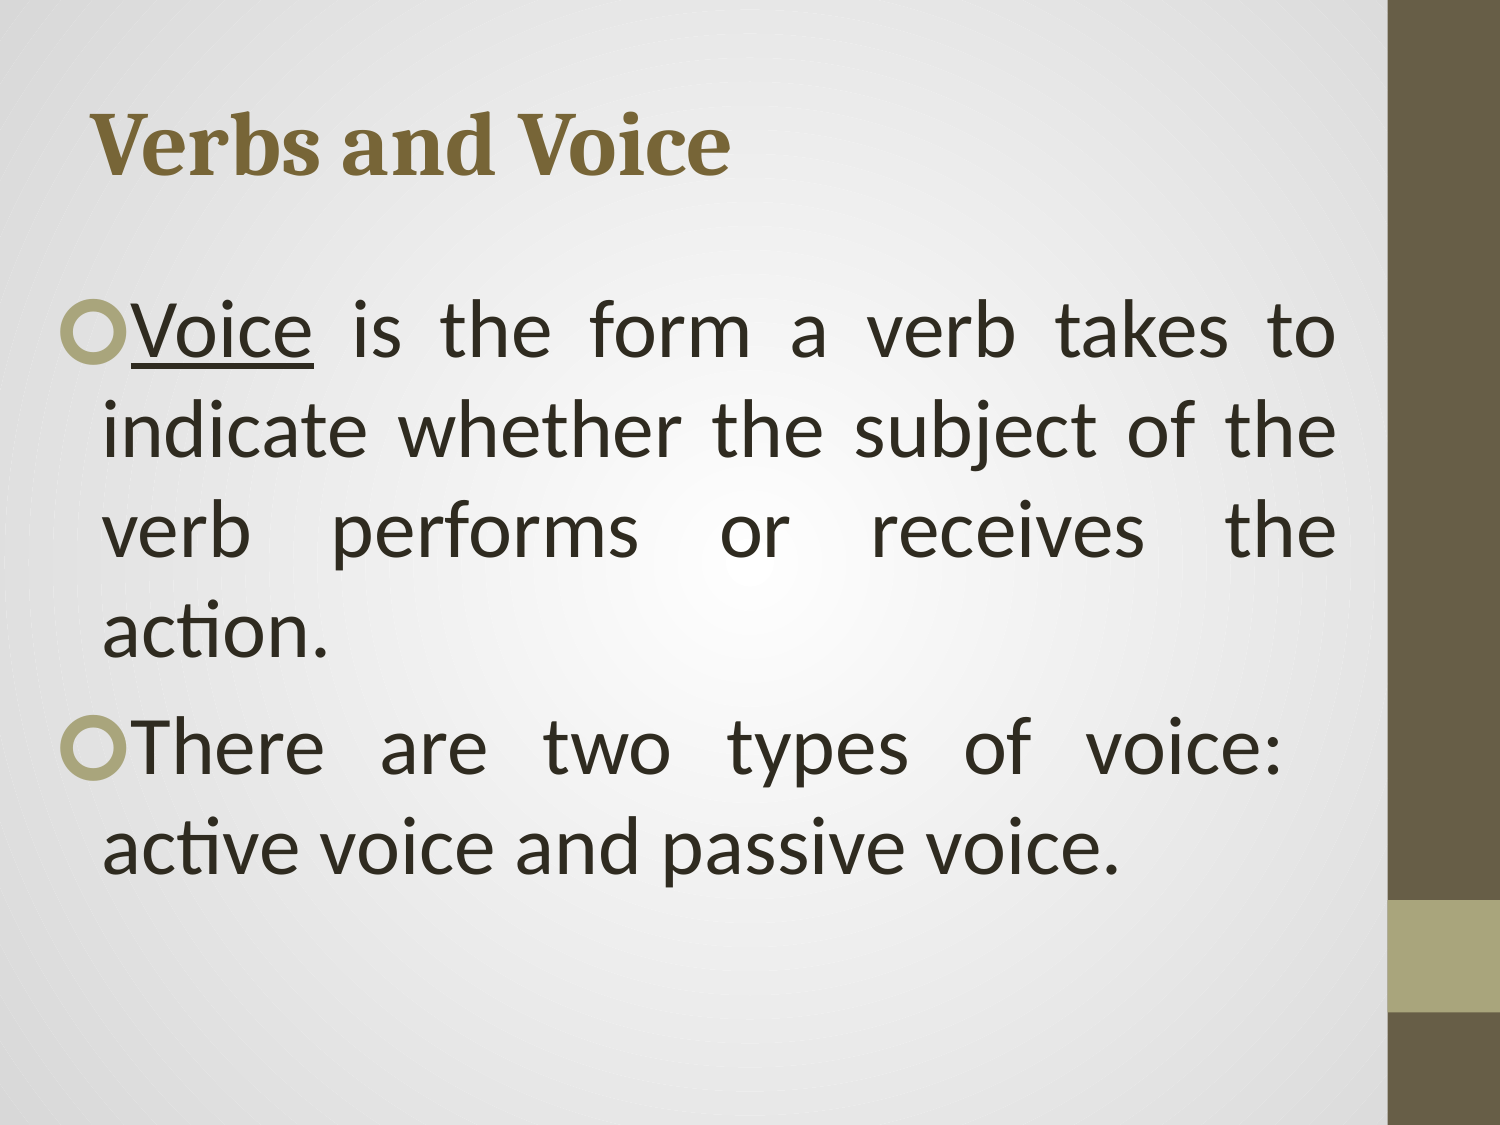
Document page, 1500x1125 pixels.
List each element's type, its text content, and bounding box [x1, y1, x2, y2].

list Voice is the form a verb takes to indicate whether the subject of the verb performs or receives the action. There are two types of voice: active voice and passive voice. [41, 267, 1355, 1067]
title Verbs and Voice [75, 45, 1325, 233]
